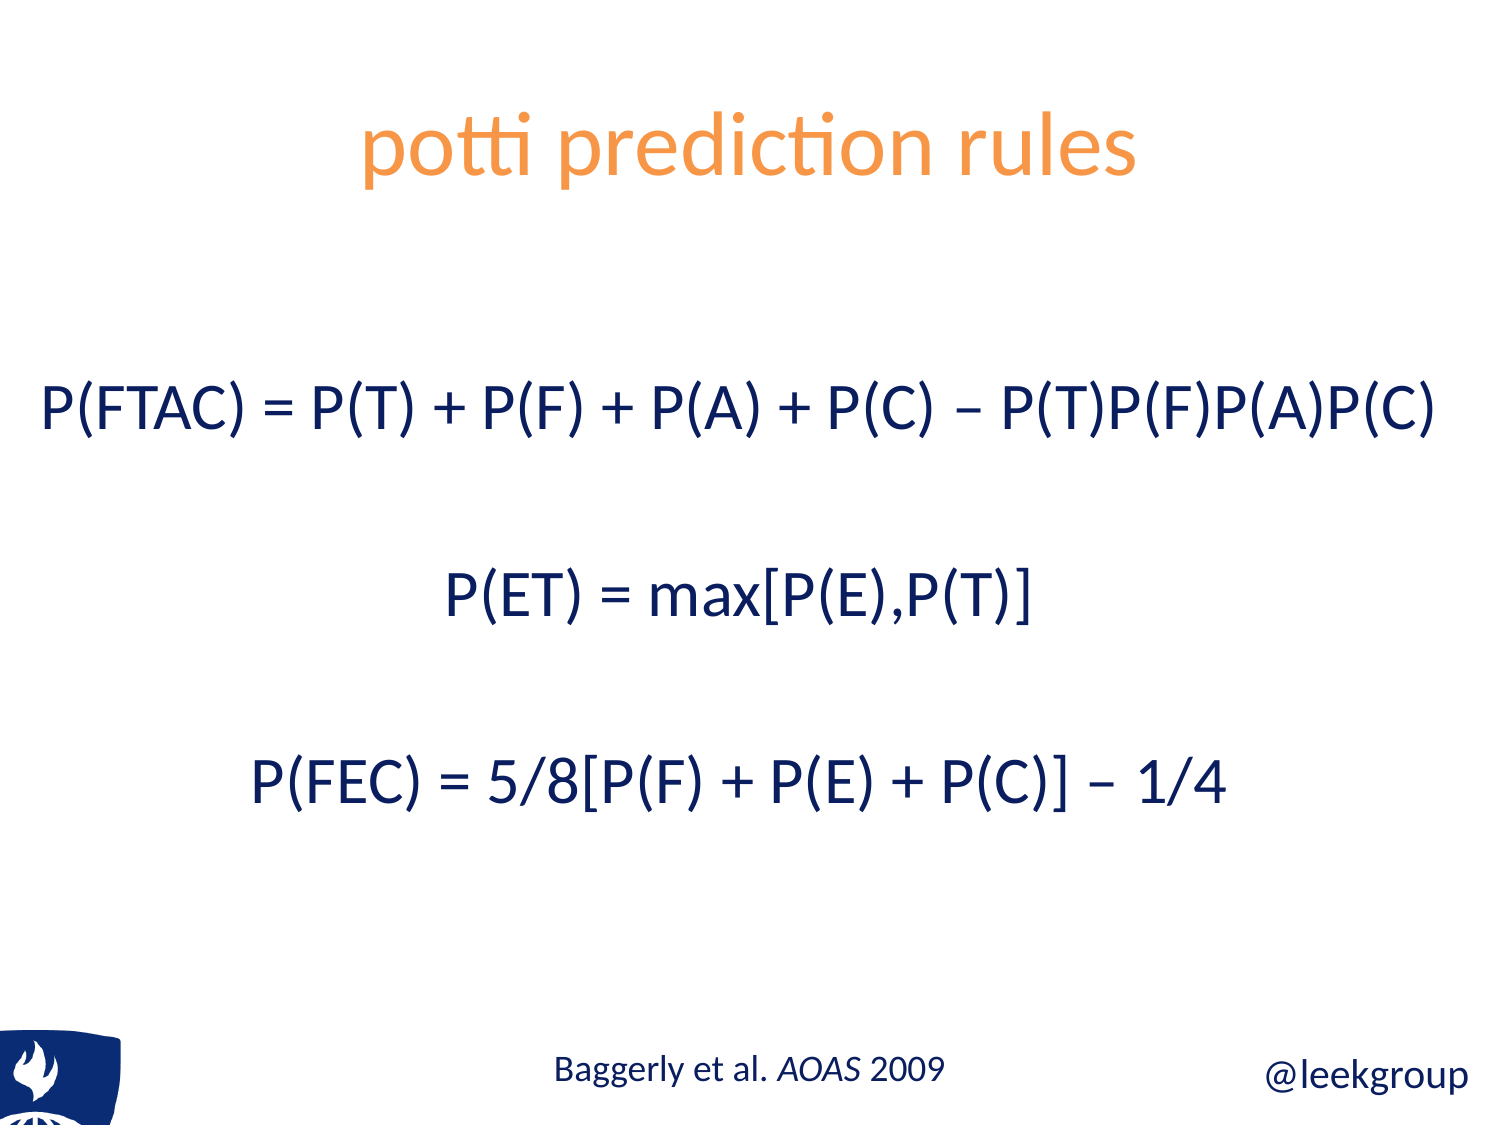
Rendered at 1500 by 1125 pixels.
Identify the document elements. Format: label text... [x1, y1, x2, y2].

title potti prediction rules [75, 45, 1425, 233]
list P(FTAC) = P(T) + P(F) + P(A) + P(C) – P(T)P(F)P(A)P(C) P(ET) = max[P(E),P(T)] P(FEC) = 5/8[P(F) + P(E) + P(C)] – 1/4 [17, 262, 1462, 1005]
picture [0, 1025, 126, 1125]
text_box Baggerly et al. AOAS 2009 [539, 1036, 961, 1097]
